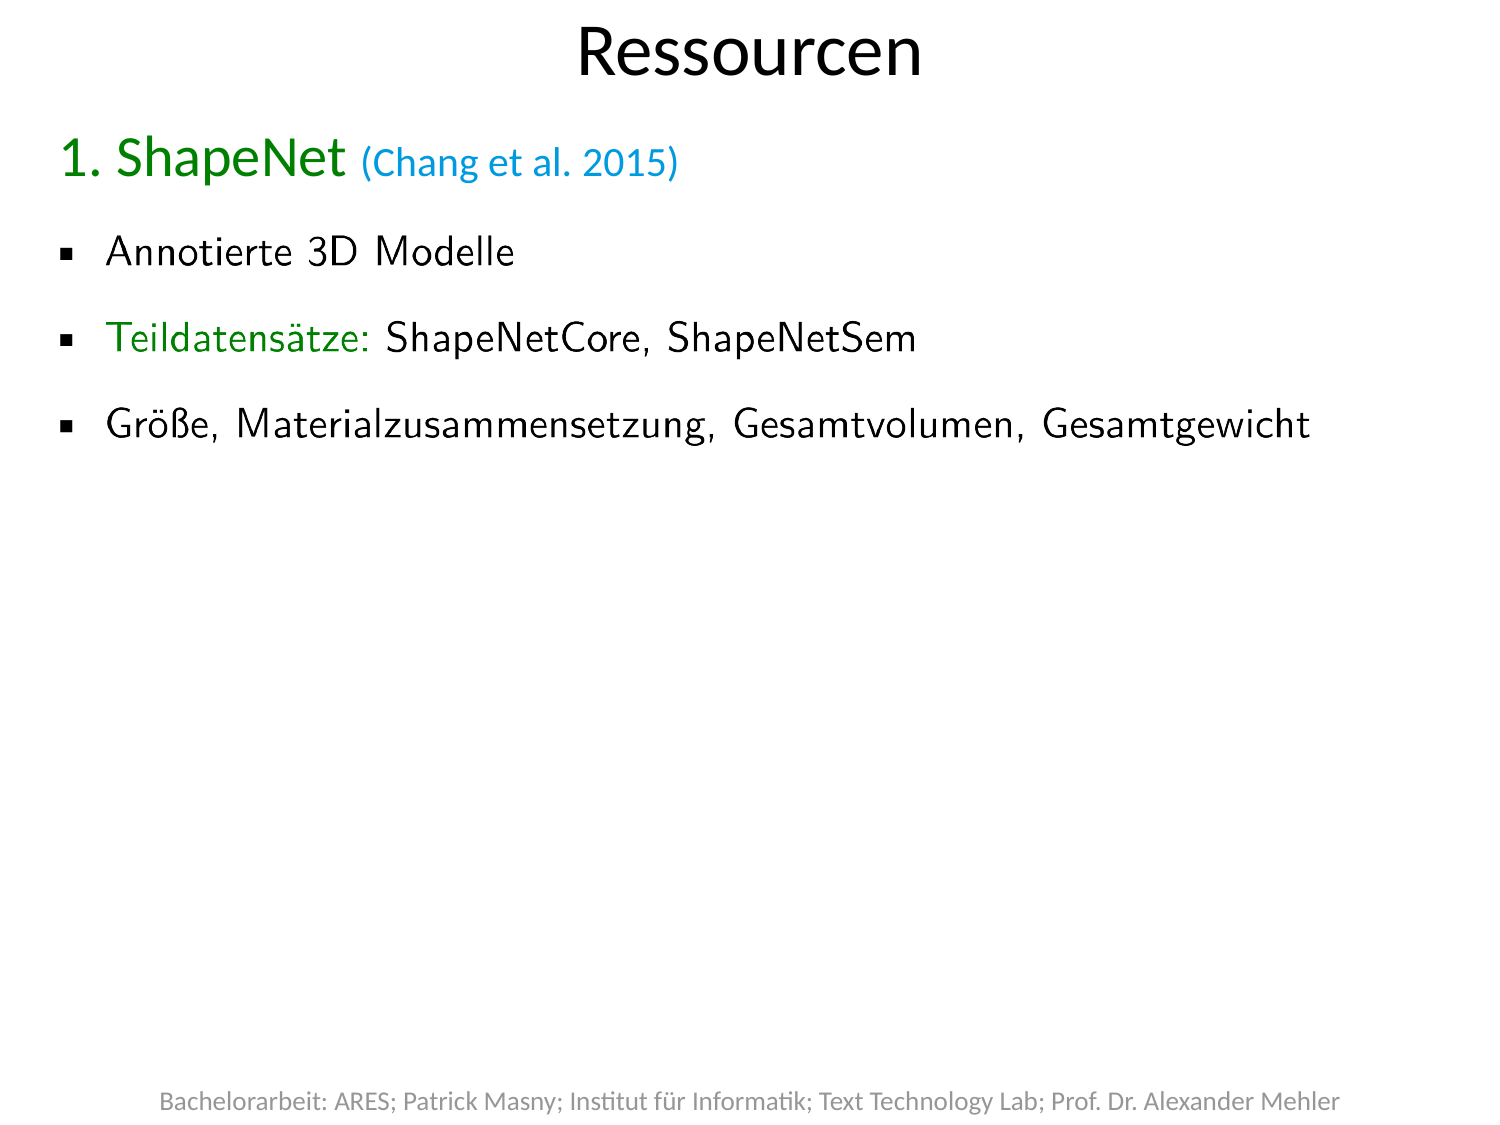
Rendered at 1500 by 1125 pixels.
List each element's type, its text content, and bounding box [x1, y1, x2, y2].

list 1. ShapeNet (Chang et al. 2015) [0, 117, 1500, 190]
title Ressourcen [0, 0, 1500, 92]
picture [59, 235, 1310, 446]
